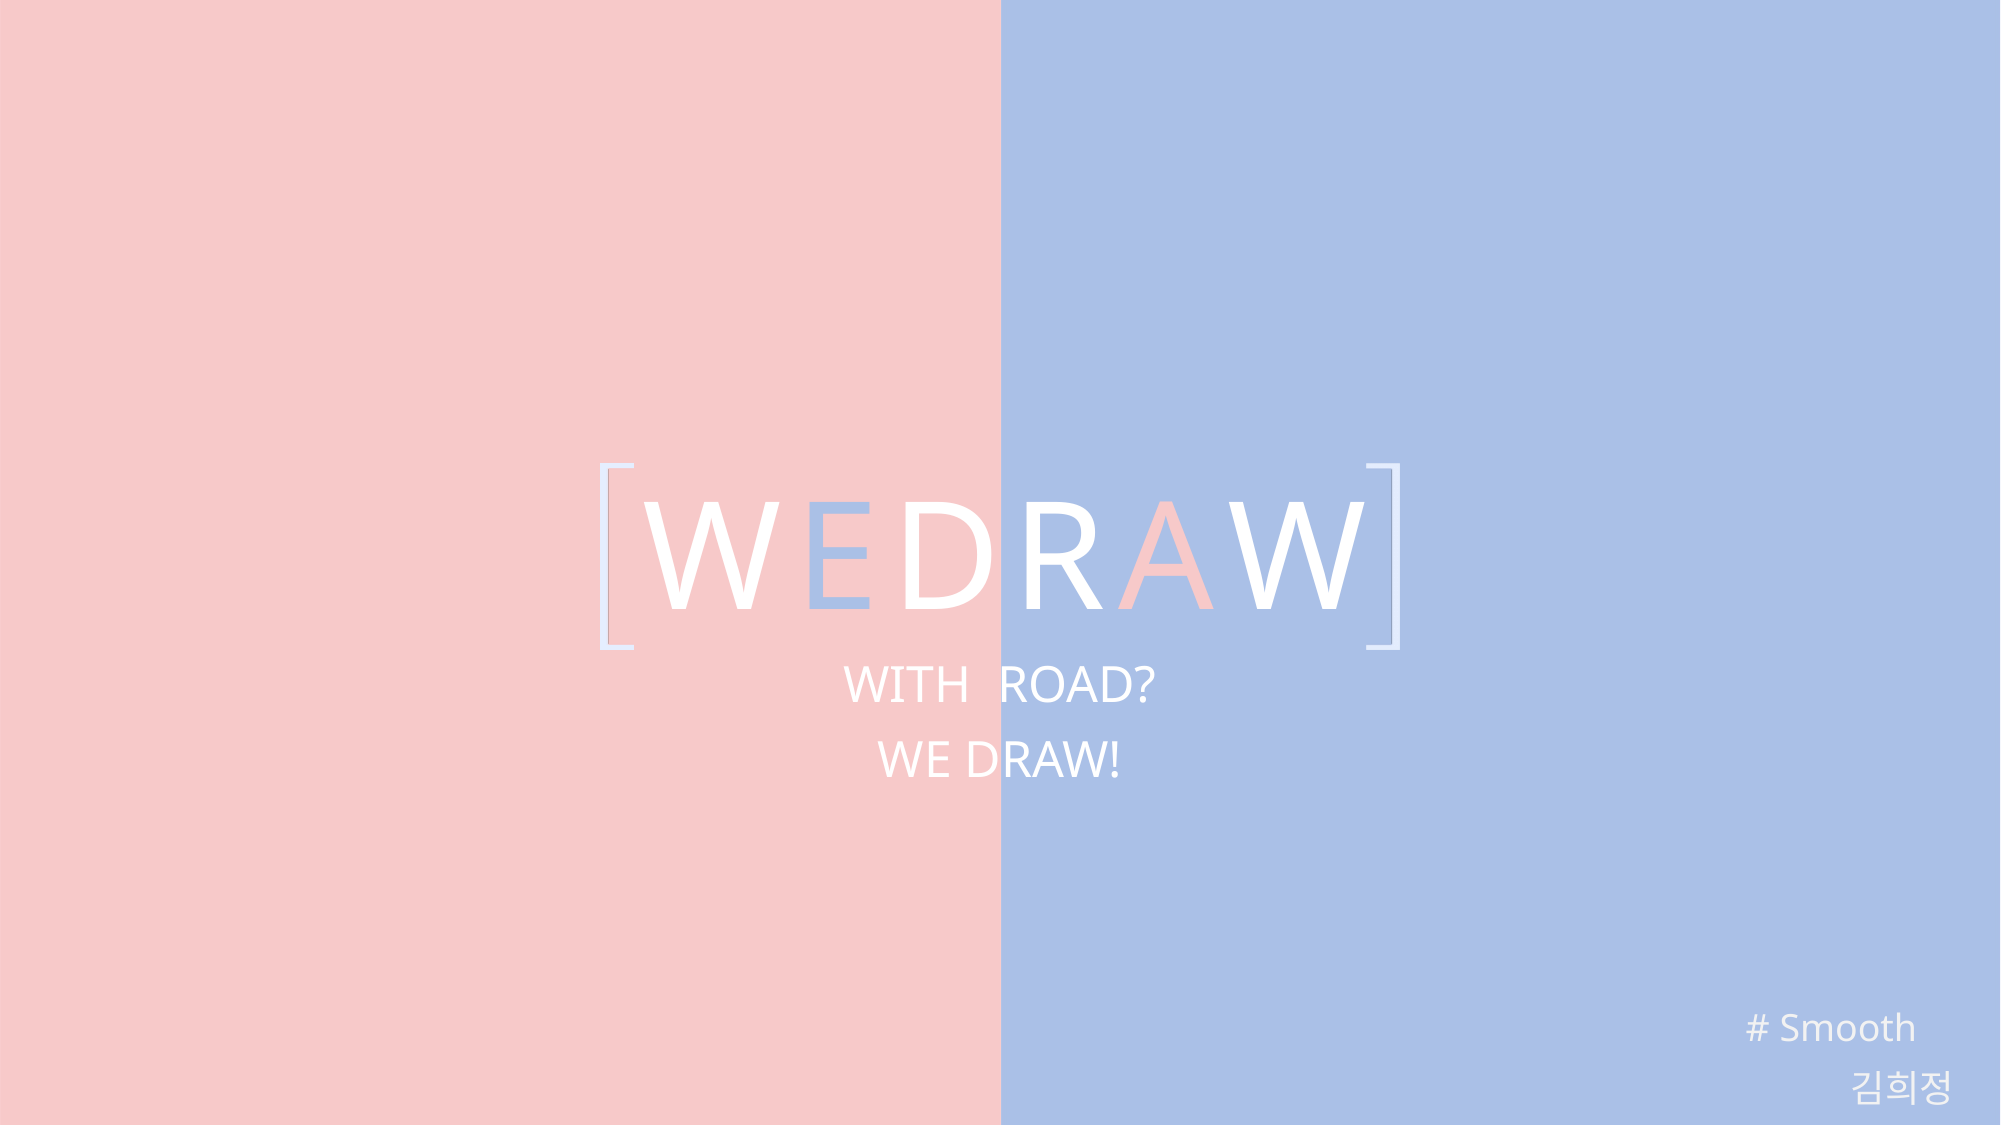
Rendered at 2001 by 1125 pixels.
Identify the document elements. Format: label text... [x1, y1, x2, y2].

picture [0, 0, 2001, 1125]
title WEDRAW [254, 257, 1755, 650]
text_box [600, 463, 1400, 650]
subtitle WITH ROAD? WE DRAW! [249, 651, 1750, 850]
text_box # Smooth 김희정 [1730, 1001, 2000, 1125]
